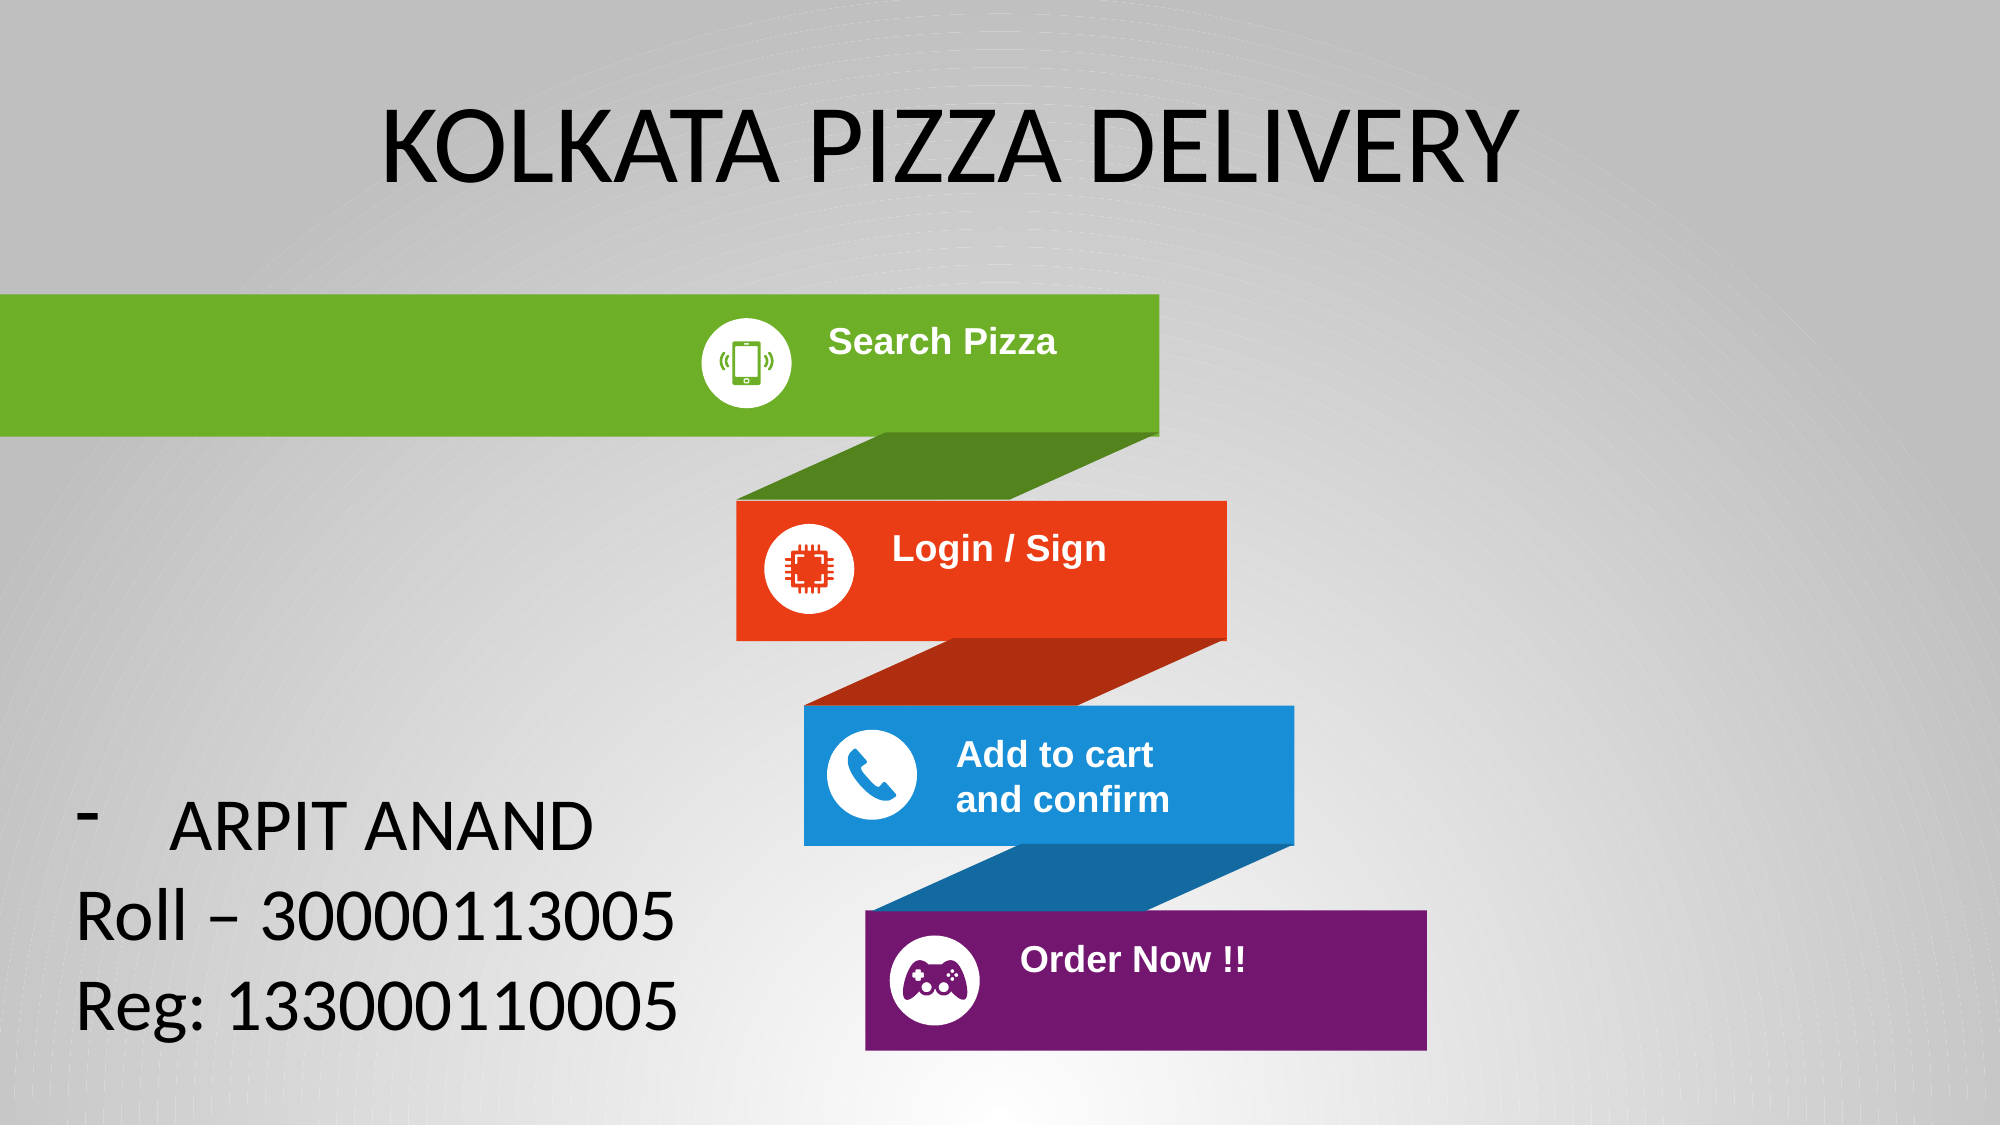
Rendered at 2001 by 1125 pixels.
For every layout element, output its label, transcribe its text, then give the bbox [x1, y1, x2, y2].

text_box ARPIT ANAND Roll – 30000113005 Reg: 133000110005 [61, 767, 716, 1053]
text_box [784, 544, 834, 594]
text_box [735, 500, 1228, 642]
text_box Add to cart and confirm [940, 722, 1217, 828]
text_box [0, 293, 1161, 438]
text_box [735, 431, 1160, 501]
text_box [903, 960, 968, 1000]
text_box [803, 704, 1296, 847]
text_box [803, 637, 1228, 707]
text_box Search Pizza [813, 310, 1089, 370]
text_box KOLKATA PIZZA DELIVERY [365, 62, 1537, 213]
text_box [763, 522, 856, 615]
text_box [825, 728, 919, 821]
text_box [871, 842, 1295, 913]
text_box Order Now !! [1004, 927, 1281, 988]
text_box [888, 934, 981, 1027]
text_box [864, 909, 1428, 1052]
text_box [719, 341, 774, 386]
text_box [847, 748, 897, 801]
text_box Login / Sign [877, 516, 1153, 577]
text_box [700, 317, 793, 410]
